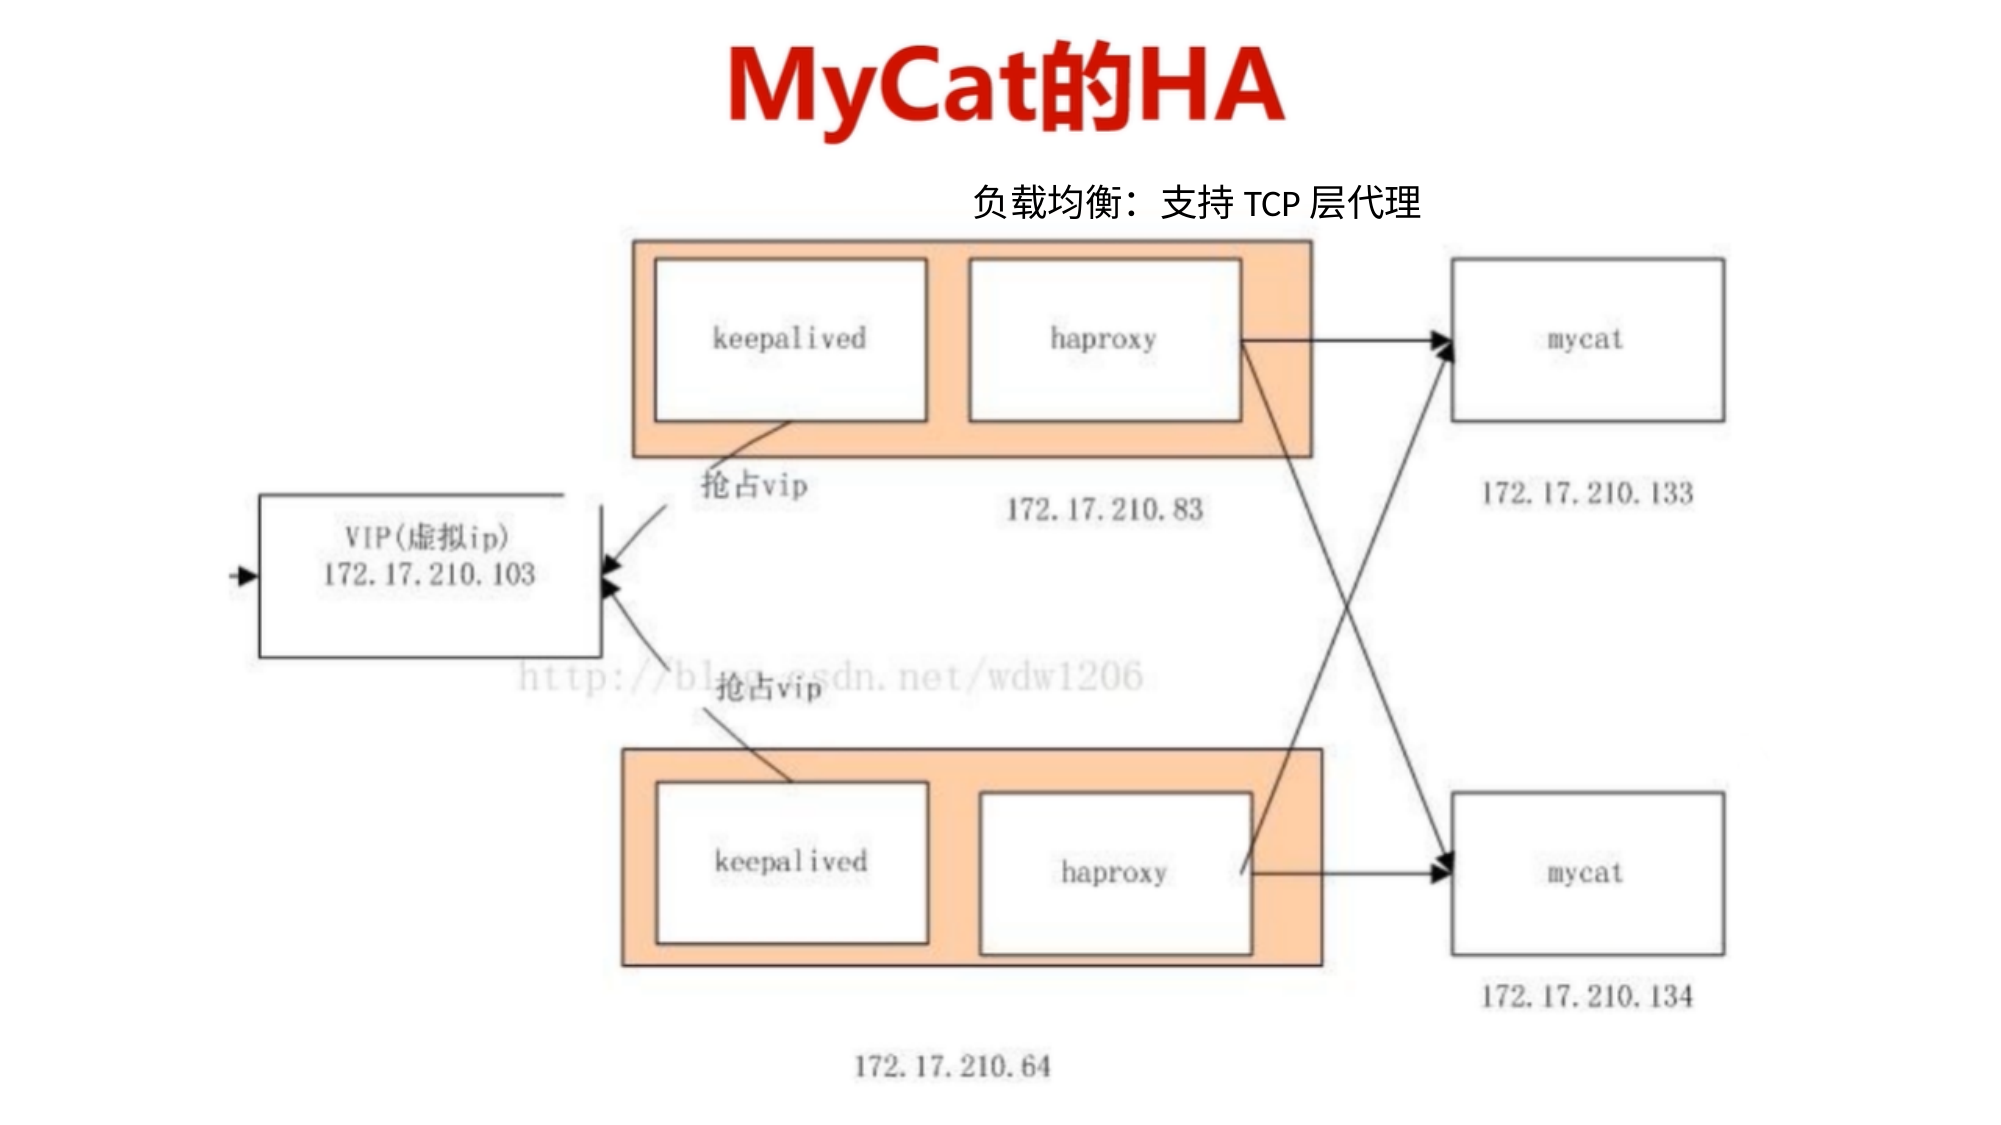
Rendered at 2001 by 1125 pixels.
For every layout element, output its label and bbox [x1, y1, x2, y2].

picture [126, 10, 1874, 1115]
